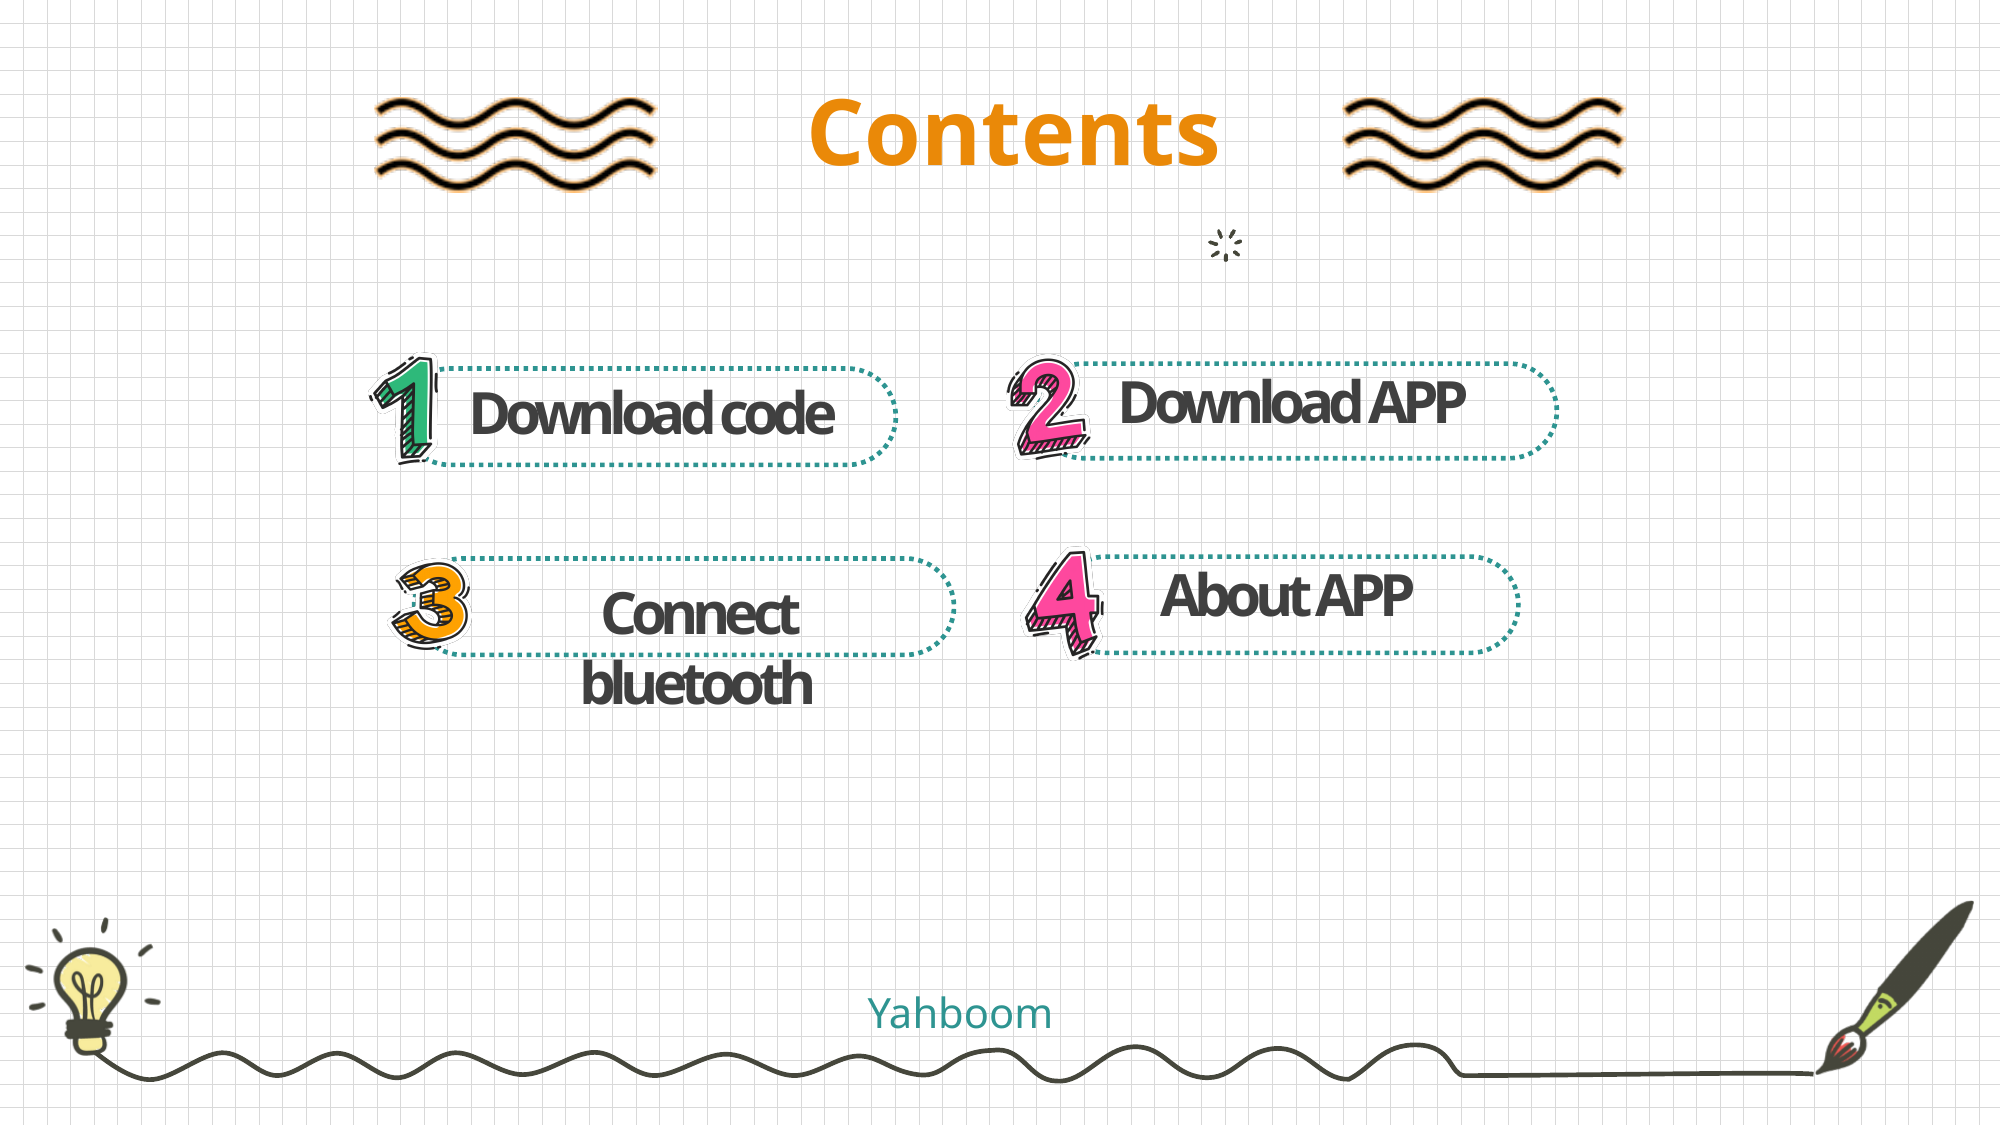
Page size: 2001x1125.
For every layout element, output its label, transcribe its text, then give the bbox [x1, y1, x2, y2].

text_box Yahboom [852, 979, 1097, 1045]
picture [1342, 97, 1626, 193]
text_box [1091, 357, 1557, 459]
text_box Contents [791, 66, 1236, 192]
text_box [0, 893, 185, 1125]
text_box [414, 558, 954, 655]
picture [1208, 229, 1242, 262]
picture [374, 97, 658, 193]
picture [387, 557, 471, 650]
picture [1019, 546, 1104, 661]
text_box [438, 368, 905, 465]
text_box [185, 1043, 1814, 1083]
picture [1816, 894, 1973, 1081]
picture [1006, 354, 1091, 460]
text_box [1104, 550, 1519, 653]
picture [368, 352, 438, 465]
